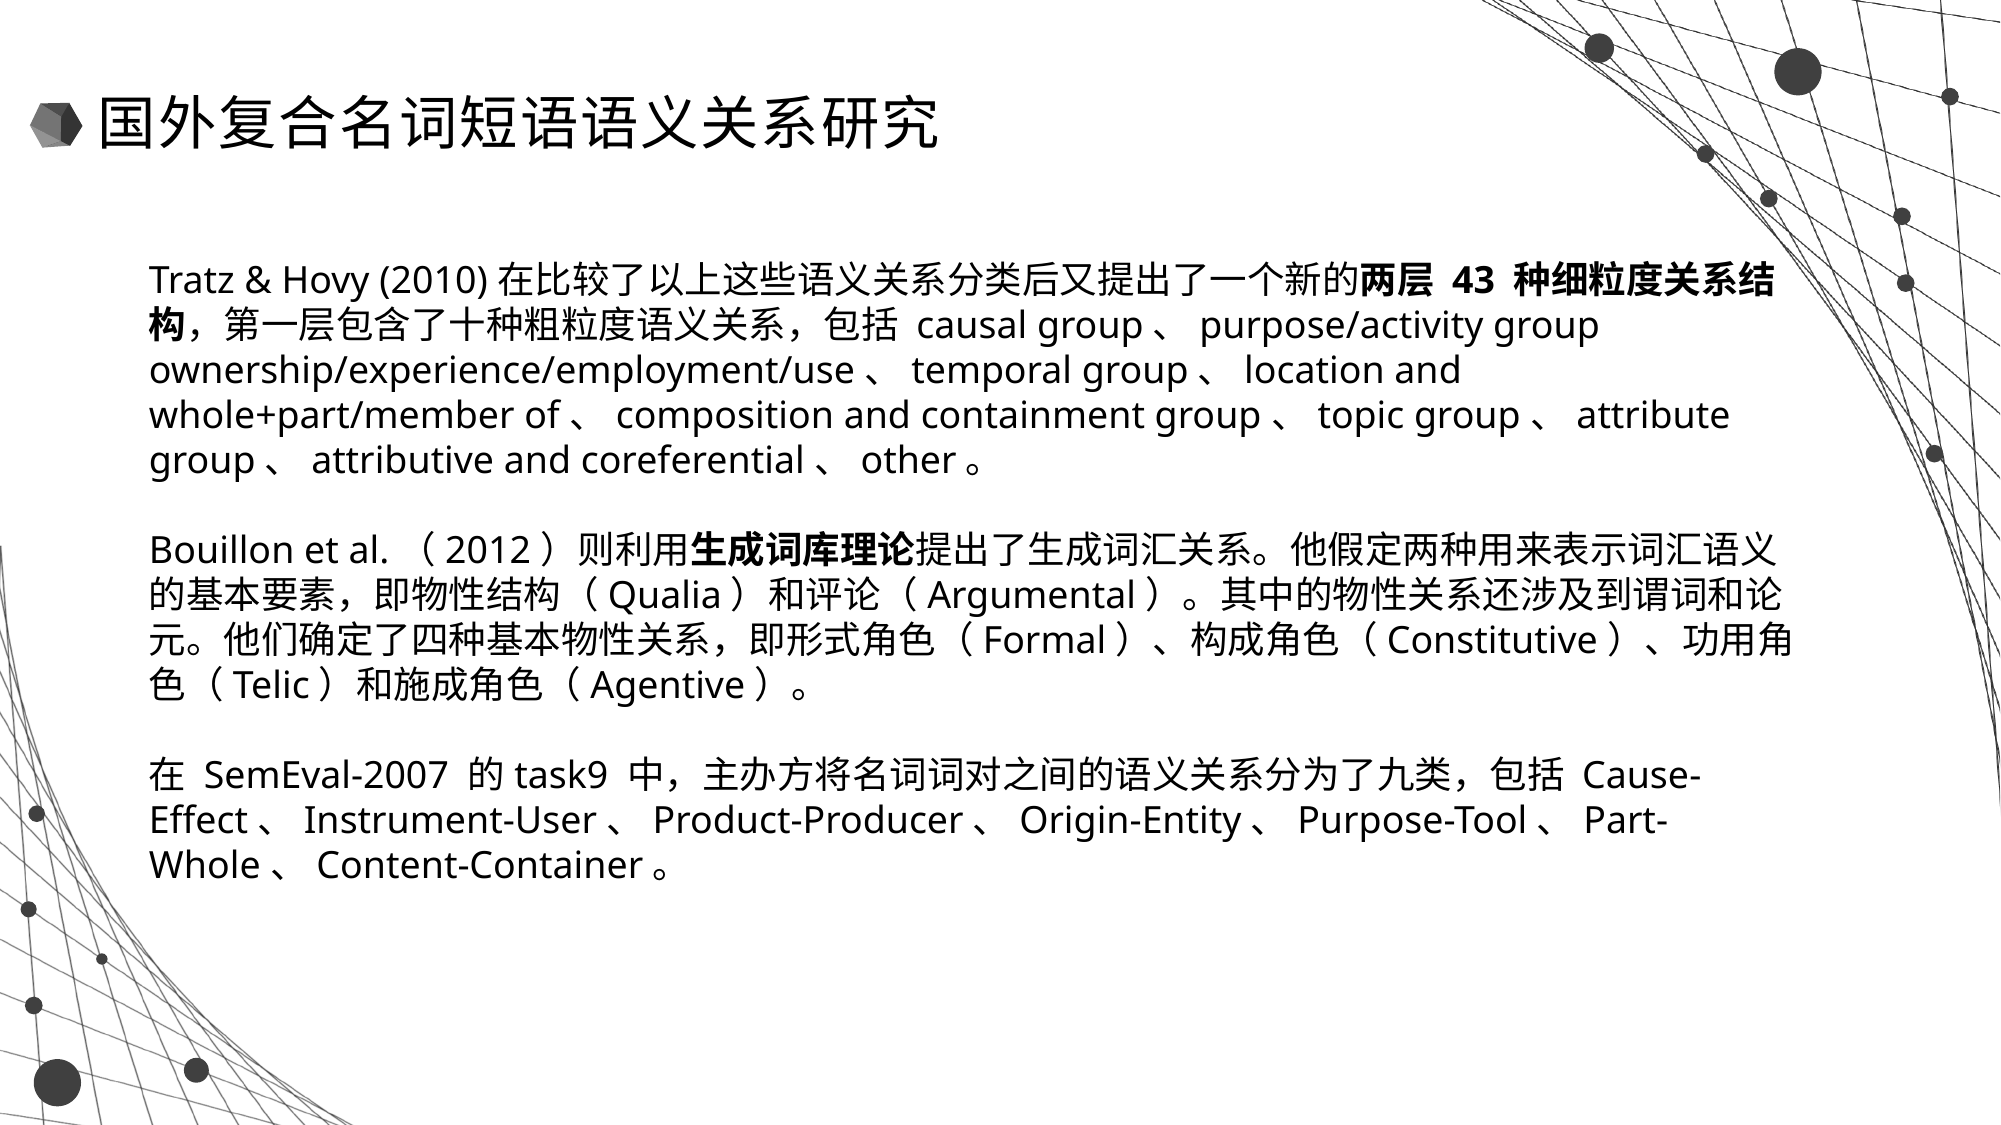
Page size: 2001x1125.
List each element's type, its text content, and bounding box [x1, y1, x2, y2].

text_box [1758, 188, 1779, 209]
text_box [33, 98, 79, 152]
text_box [1924, 443, 1945, 464]
picture [0, 546, 361, 1125]
text_box [32, 1058, 83, 1108]
text_box [19, 900, 38, 919]
text_box [1892, 206, 1912, 227]
text_box 国外复合名词短语语义关系研究 [83, 78, 1127, 164]
text_box Tratz & Hovy (2010)在比较了以上这些语义关系分类后又提出了一个新的两层 43 种细粒度关系结构，第一层包含了十种粗粒度语义关系，包括 causal group、purpose/activity group ownership/experience/employment/use、temporal group、location and whole+part/member of、composition and containment group、topic group、attribute group、attributive and coreferential、other。 Bouillon et al.（2012）则利用生成词库理论提出了生成词汇关系。他假定两种用来表示词汇语义的基本要素，即物性结构（Qualia）和评论（Argumental）。其中的物性关系还涉及到谓词和论元。他们确定了四种基本物性关系，即形式角色（Formal）、构成角色（Constitutive）、功用角色（Telic）和施成角色（Agentive）。 在 SemEval-2007 的task9 中，主办方将名词词对之间的语义关系分为了九类，包括 Cause-Effect、Instrument-User、Product-Producer、Origin-Entity、Purpose-Tool、Part-Whole、Content-Container。 [134, 249, 1822, 984]
text_box [23, 995, 44, 1016]
text_box [95, 952, 109, 966]
text_box [1695, 144, 1716, 164]
text_box [1773, 47, 1823, 97]
text_box [1583, 32, 1616, 64]
text_box [182, 1056, 210, 1084]
text_box [1940, 86, 1960, 107]
text_box [1895, 273, 1916, 294]
text_box [27, 804, 47, 824]
picture [1479, 0, 2001, 850]
